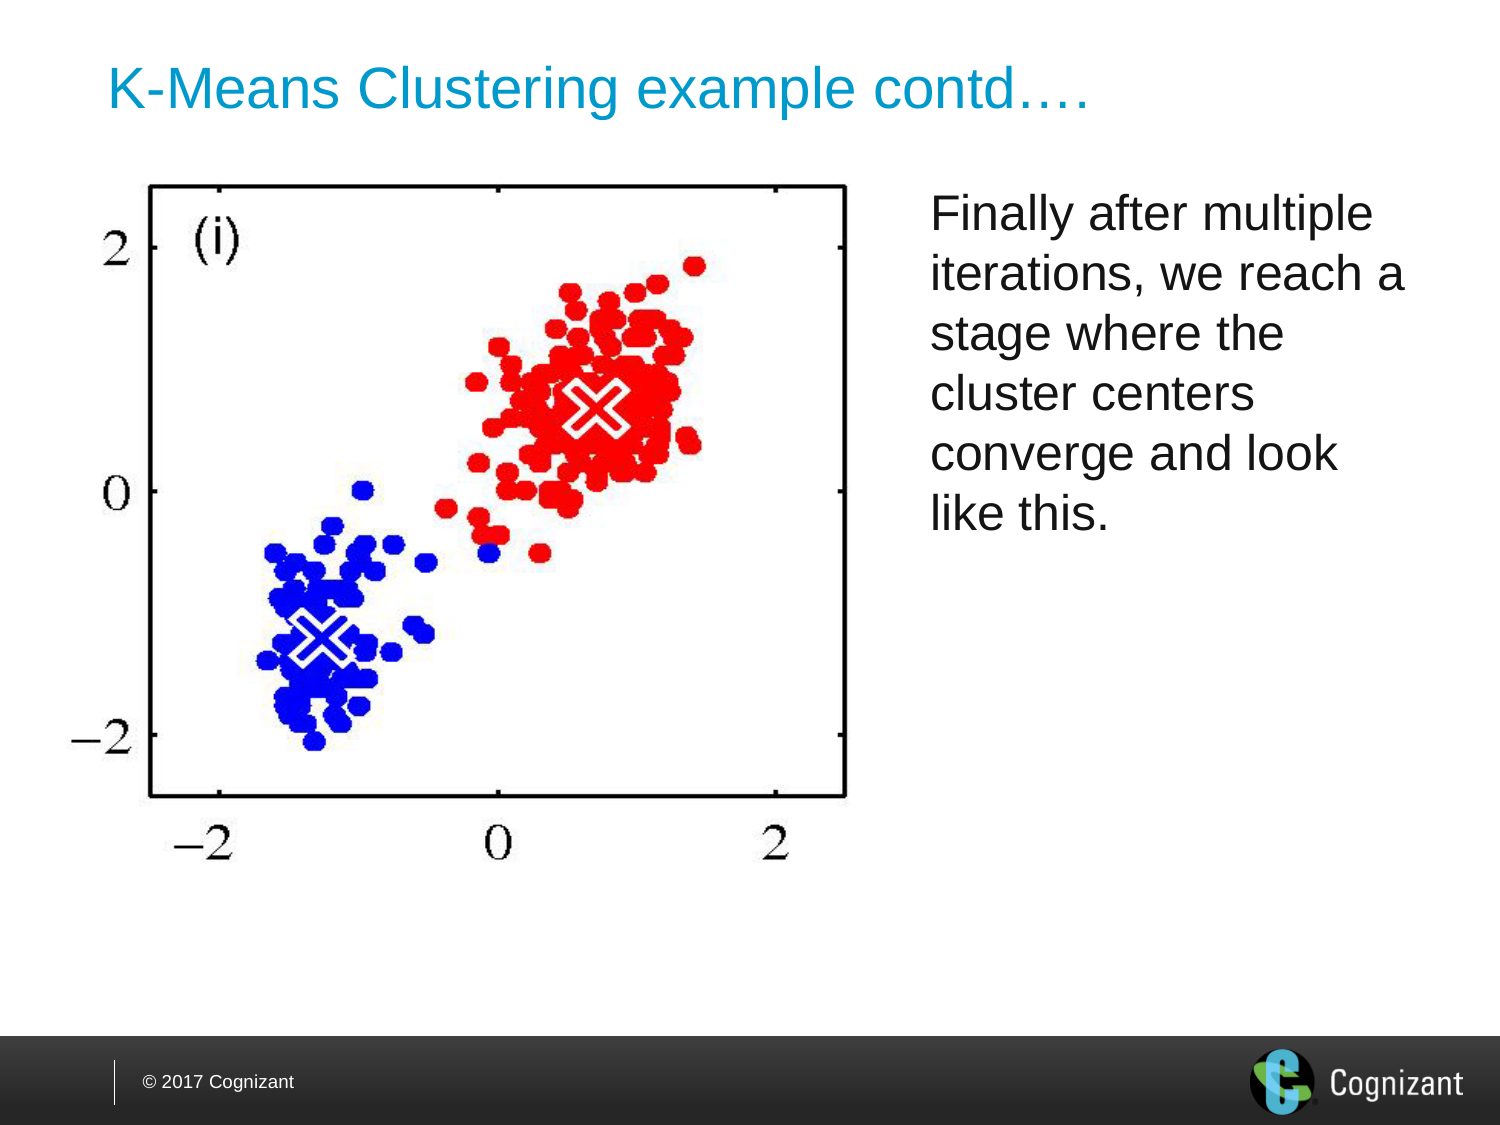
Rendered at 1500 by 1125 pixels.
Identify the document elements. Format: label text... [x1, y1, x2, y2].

text_box Finally after multiple iterations, we reach a stage where the cluster centers converge and look like this. [915, 172, 1436, 548]
title K-Means Clustering example contd…. [76, 42, 1465, 143]
picture [40, 172, 857, 913]
picture [1250, 1049, 1463, 1115]
